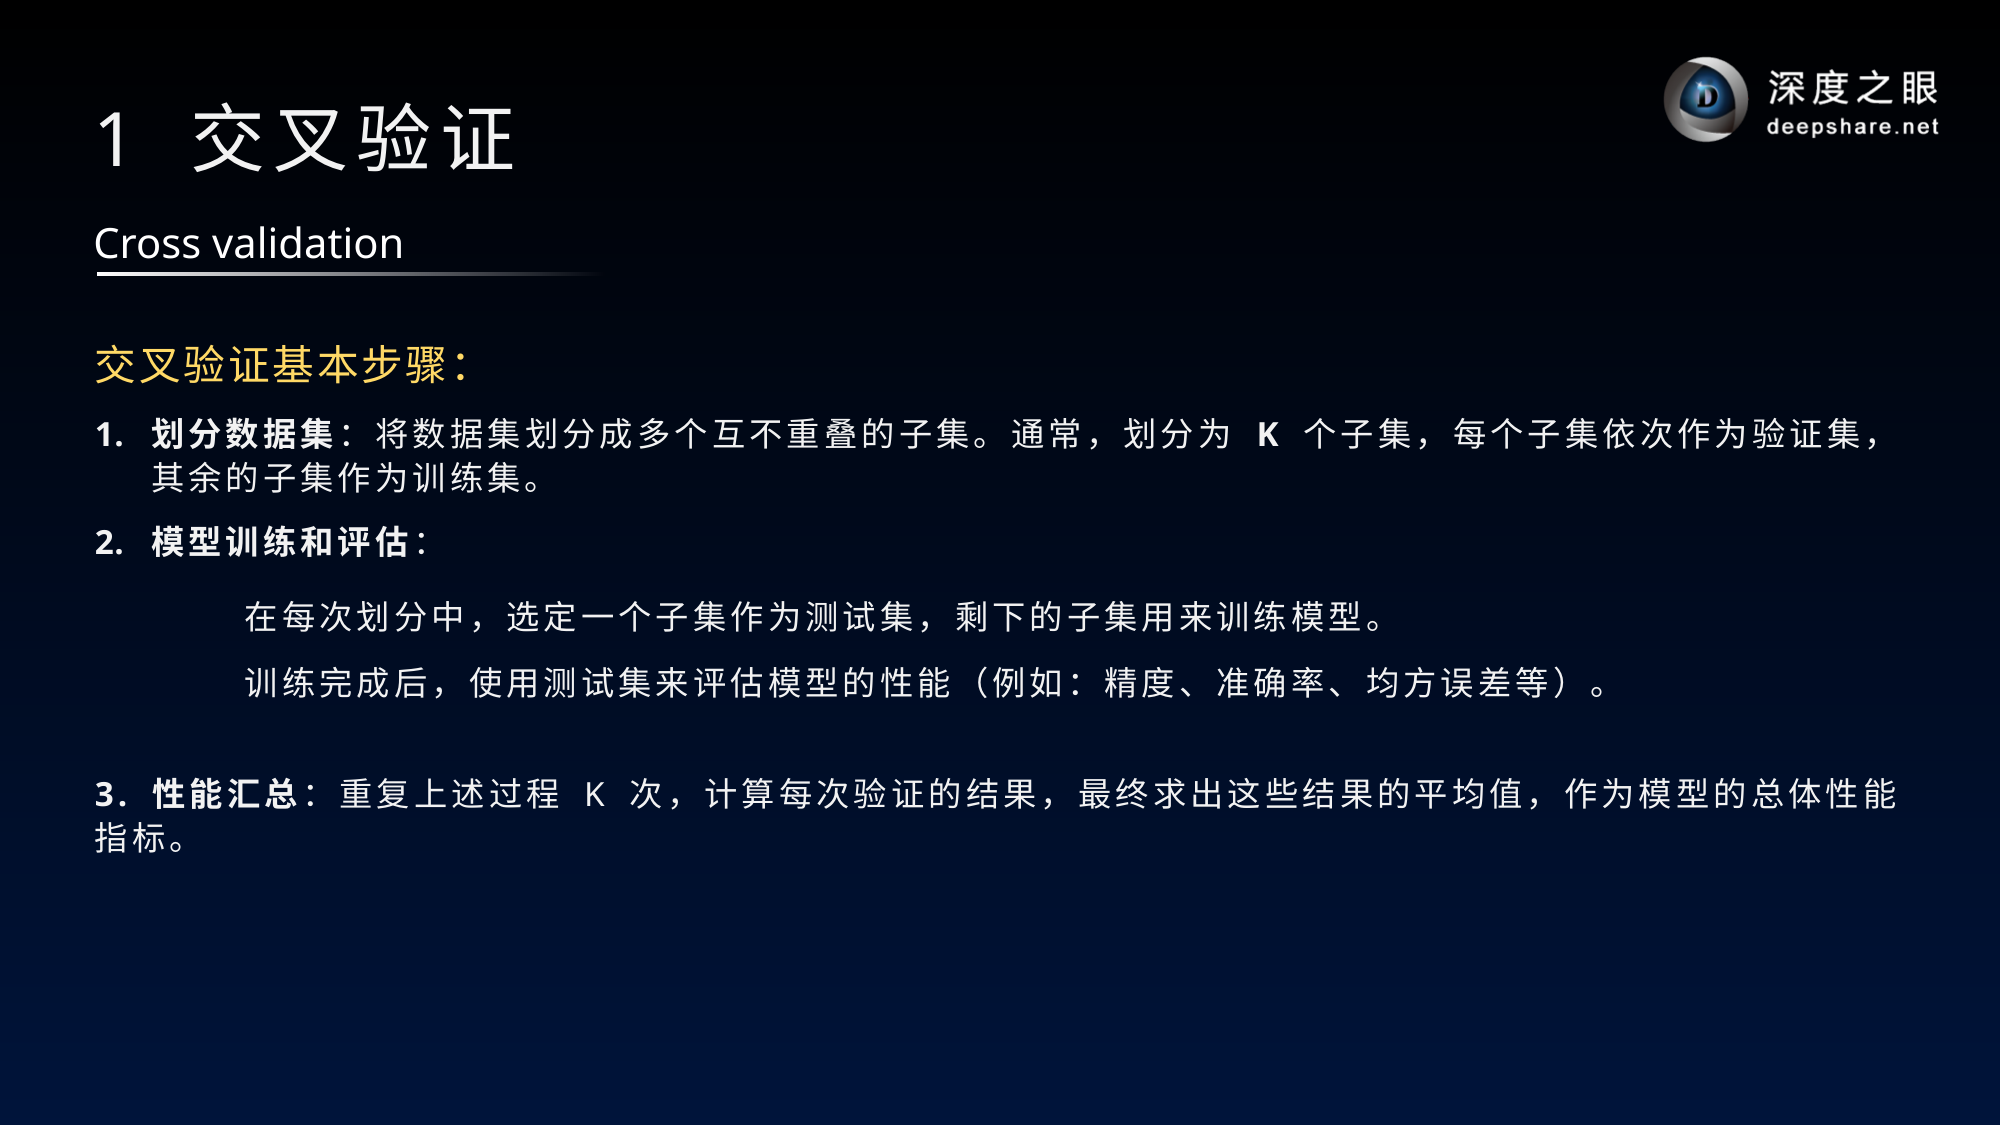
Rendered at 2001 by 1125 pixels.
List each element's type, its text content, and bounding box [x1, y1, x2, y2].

list 交叉验证基本步骤： 划分数据集：将数据集划分成多个互不重叠的子集。通常，划分为 K 个子集，每个子集依次作为验证集，其余的子集作为训练集。 模型训练和评估： 在每次划分中，选定一个子集作为测试集，剩下的子集用来训练模型。 训练完成后，使用测试集来评估模型的性能（例如：精度、准确率、均方误差等）。 3. 性能汇总：重复上述过程 K 次，计算每次验证的结果，最终求出这些结果的平均值，作为模型的总体性能指标。 [80, 325, 1923, 939]
picture [1644, 37, 1945, 163]
title 1 交叉验证 [78, 94, 1192, 192]
subtitle Cross validation [78, 209, 813, 270]
